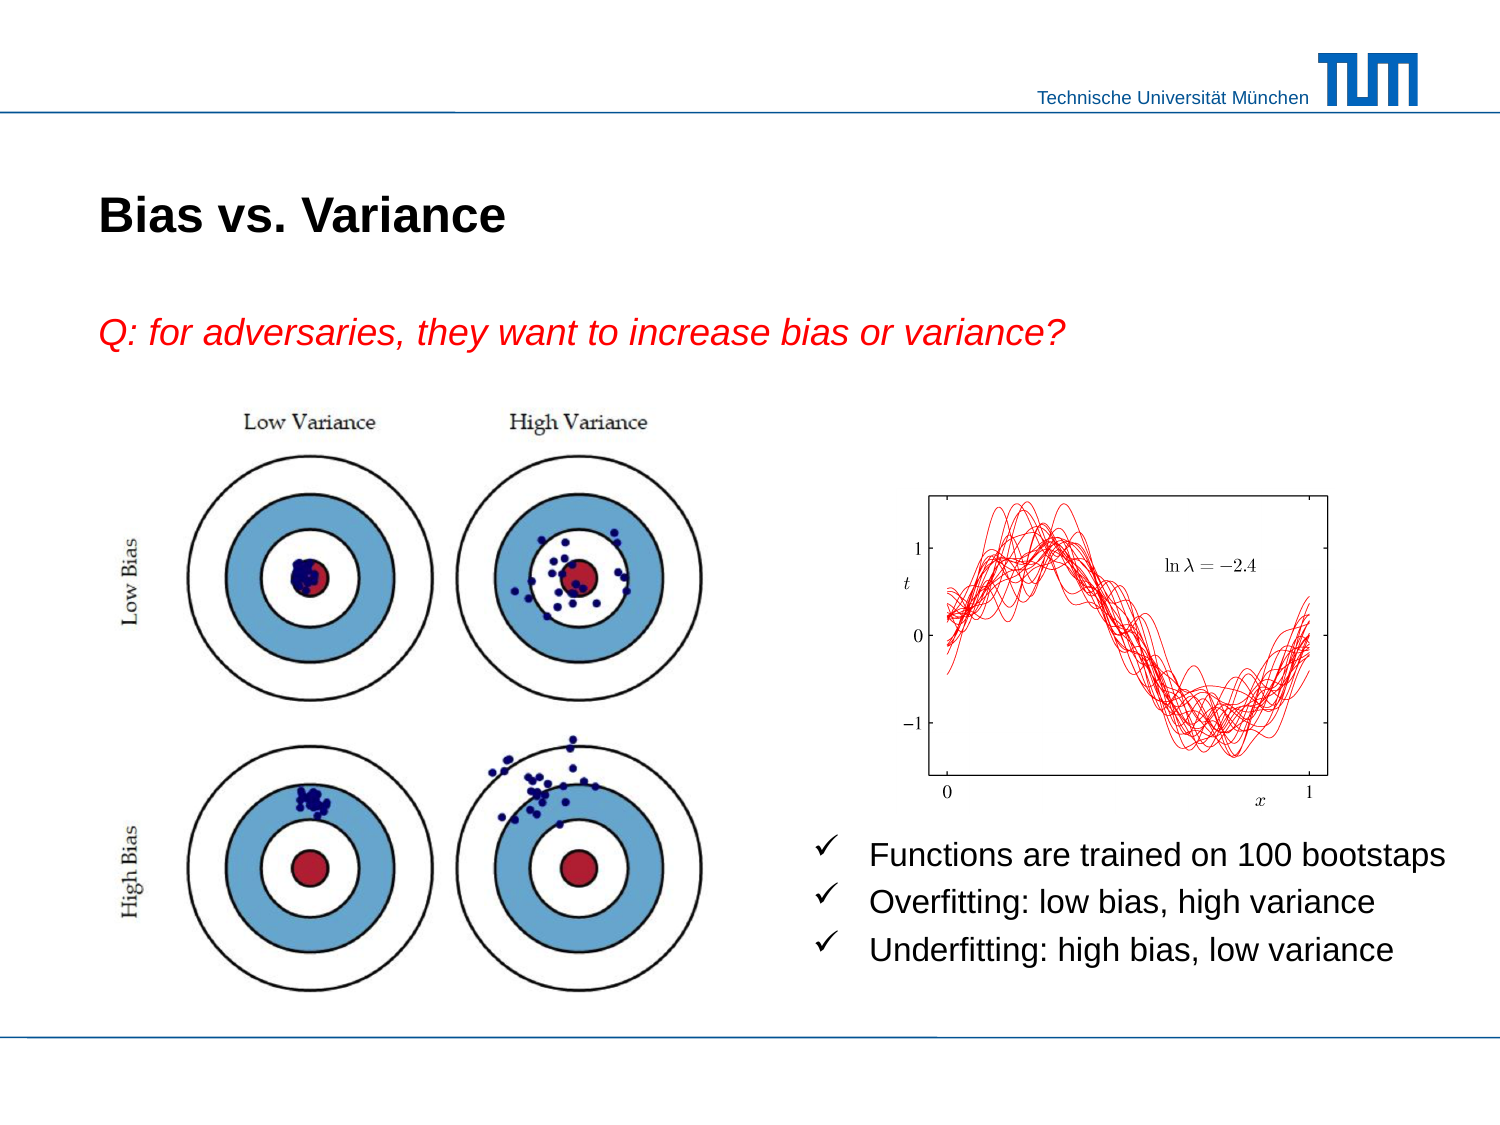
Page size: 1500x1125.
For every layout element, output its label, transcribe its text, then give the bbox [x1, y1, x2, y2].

text_box Functions are trained on 100 bootstaps Overfitting: low bias, high variance Underfitting: high bias, low variance [798, 817, 1462, 976]
picture [896, 487, 1335, 814]
title Bias vs. Variance [83, 149, 1417, 250]
picture [112, 406, 709, 999]
list Q: for adversaries, they want to increase bias or variance? [83, 299, 1454, 379]
